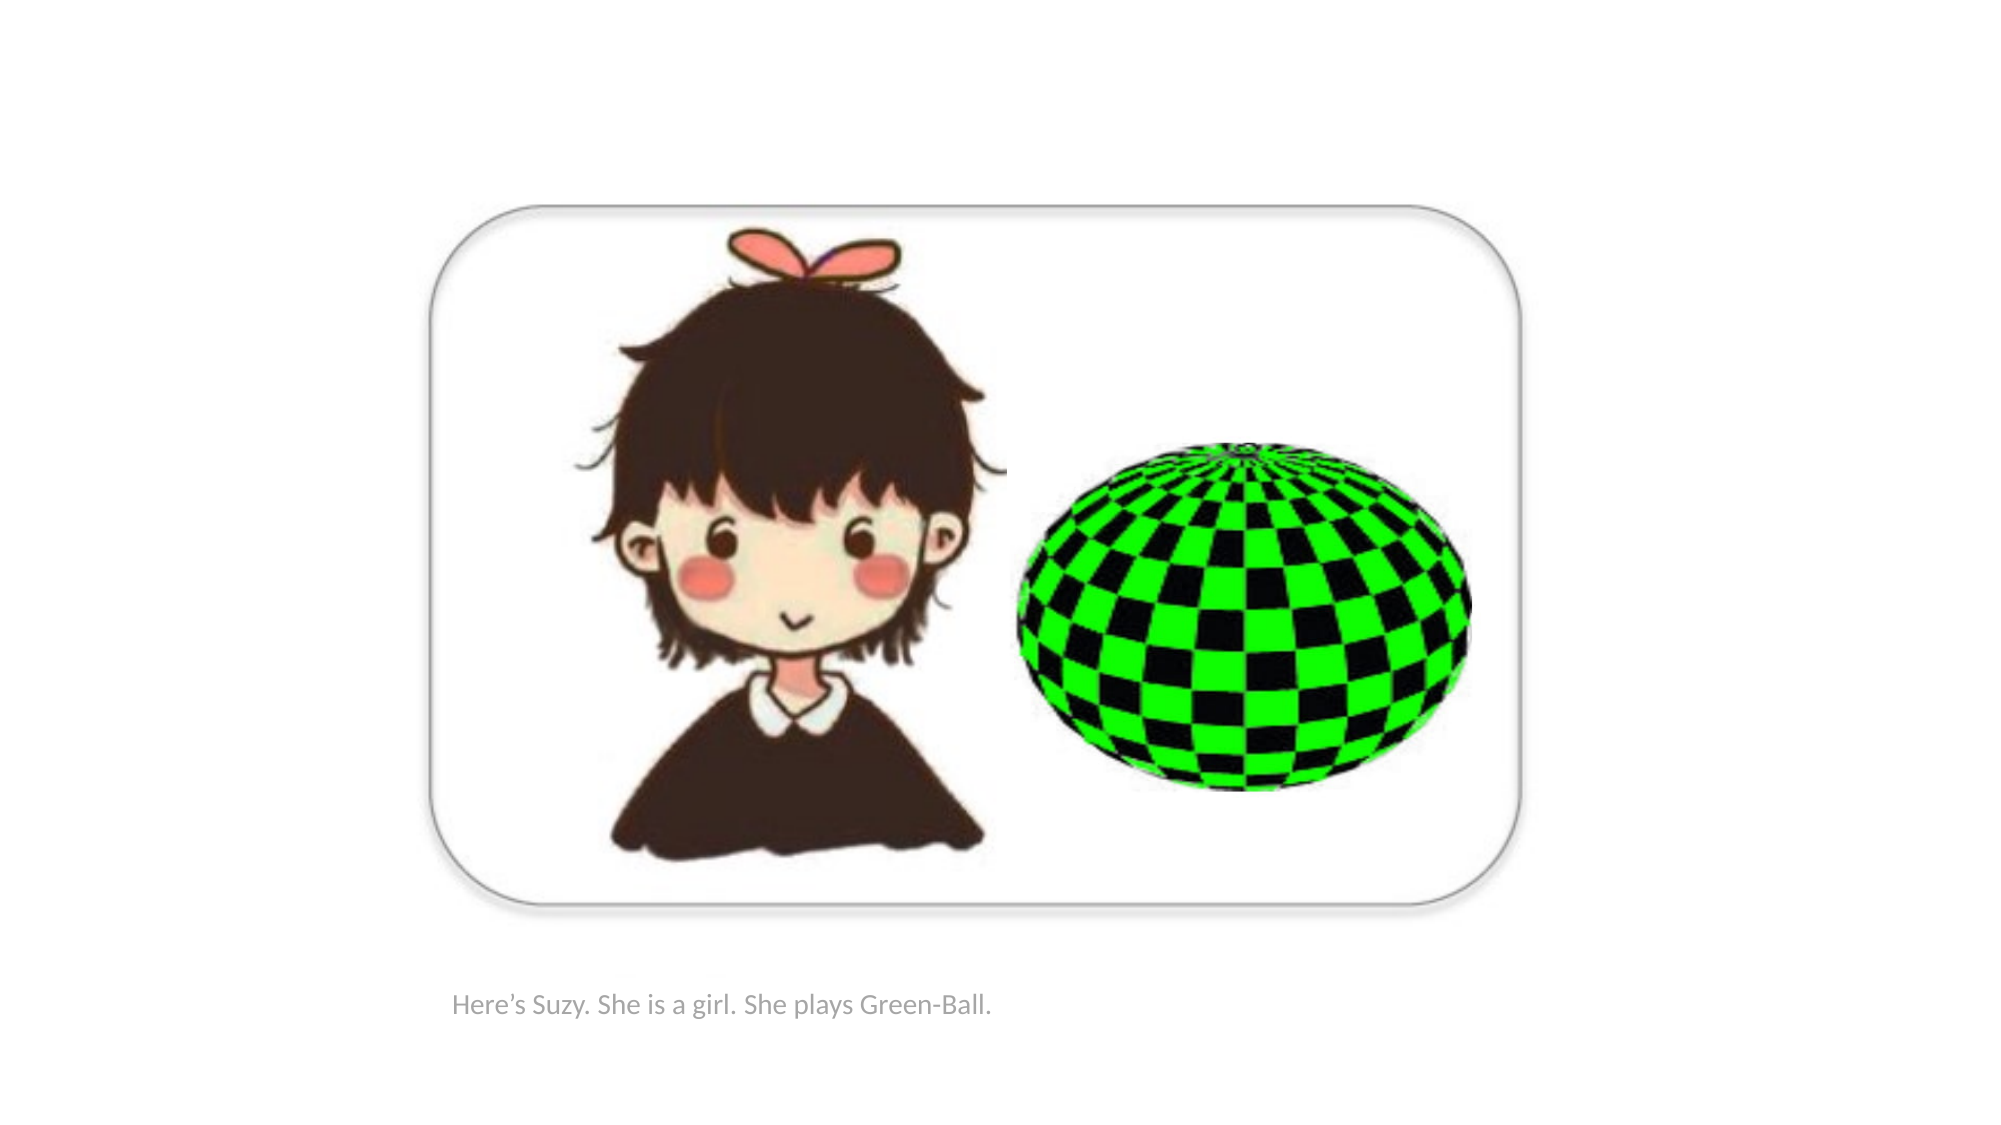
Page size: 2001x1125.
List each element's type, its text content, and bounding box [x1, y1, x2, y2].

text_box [382, 167, 1593, 978]
text_box Here’s Suzy. She is a girl. She plays Green-Ball. [437, 978, 1009, 1028]
